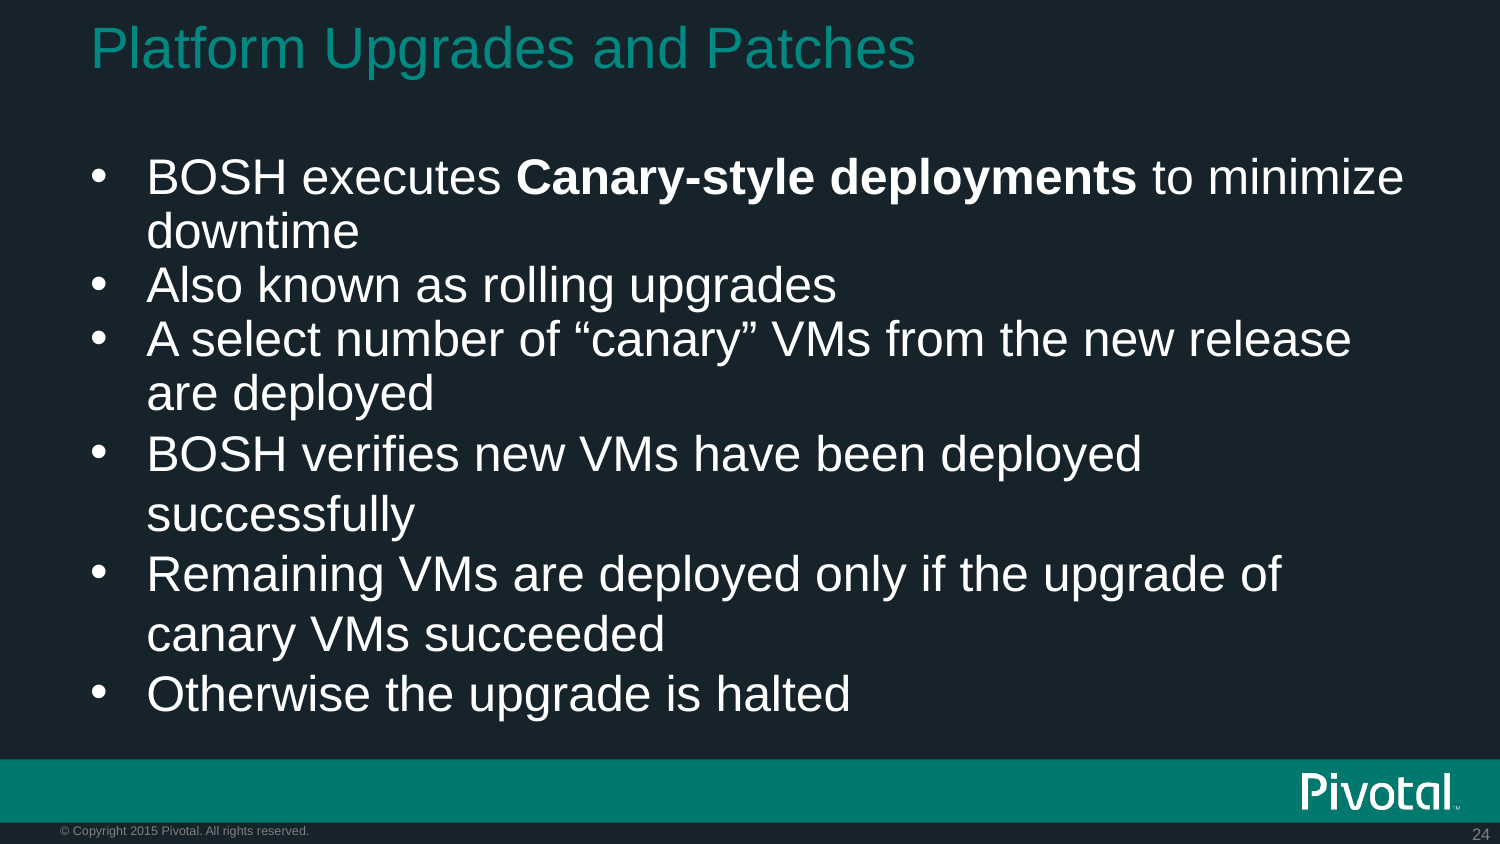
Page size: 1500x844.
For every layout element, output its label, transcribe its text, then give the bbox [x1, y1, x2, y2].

picture [1302, 773, 1460, 810]
title Platform Upgrades and Patches [75, 3, 1425, 143]
list BOSH executes Canary-style deployments to minimize downtime Also known as rolling upgrades A select number of “canary” VMs from the new release are deployed BOSH verifies new VMs have been deployed successfully Remaining VMs are deployed only if the upgrade of canary VMs succeeded Otherwise the upgrade is halted [75, 143, 1425, 771]
